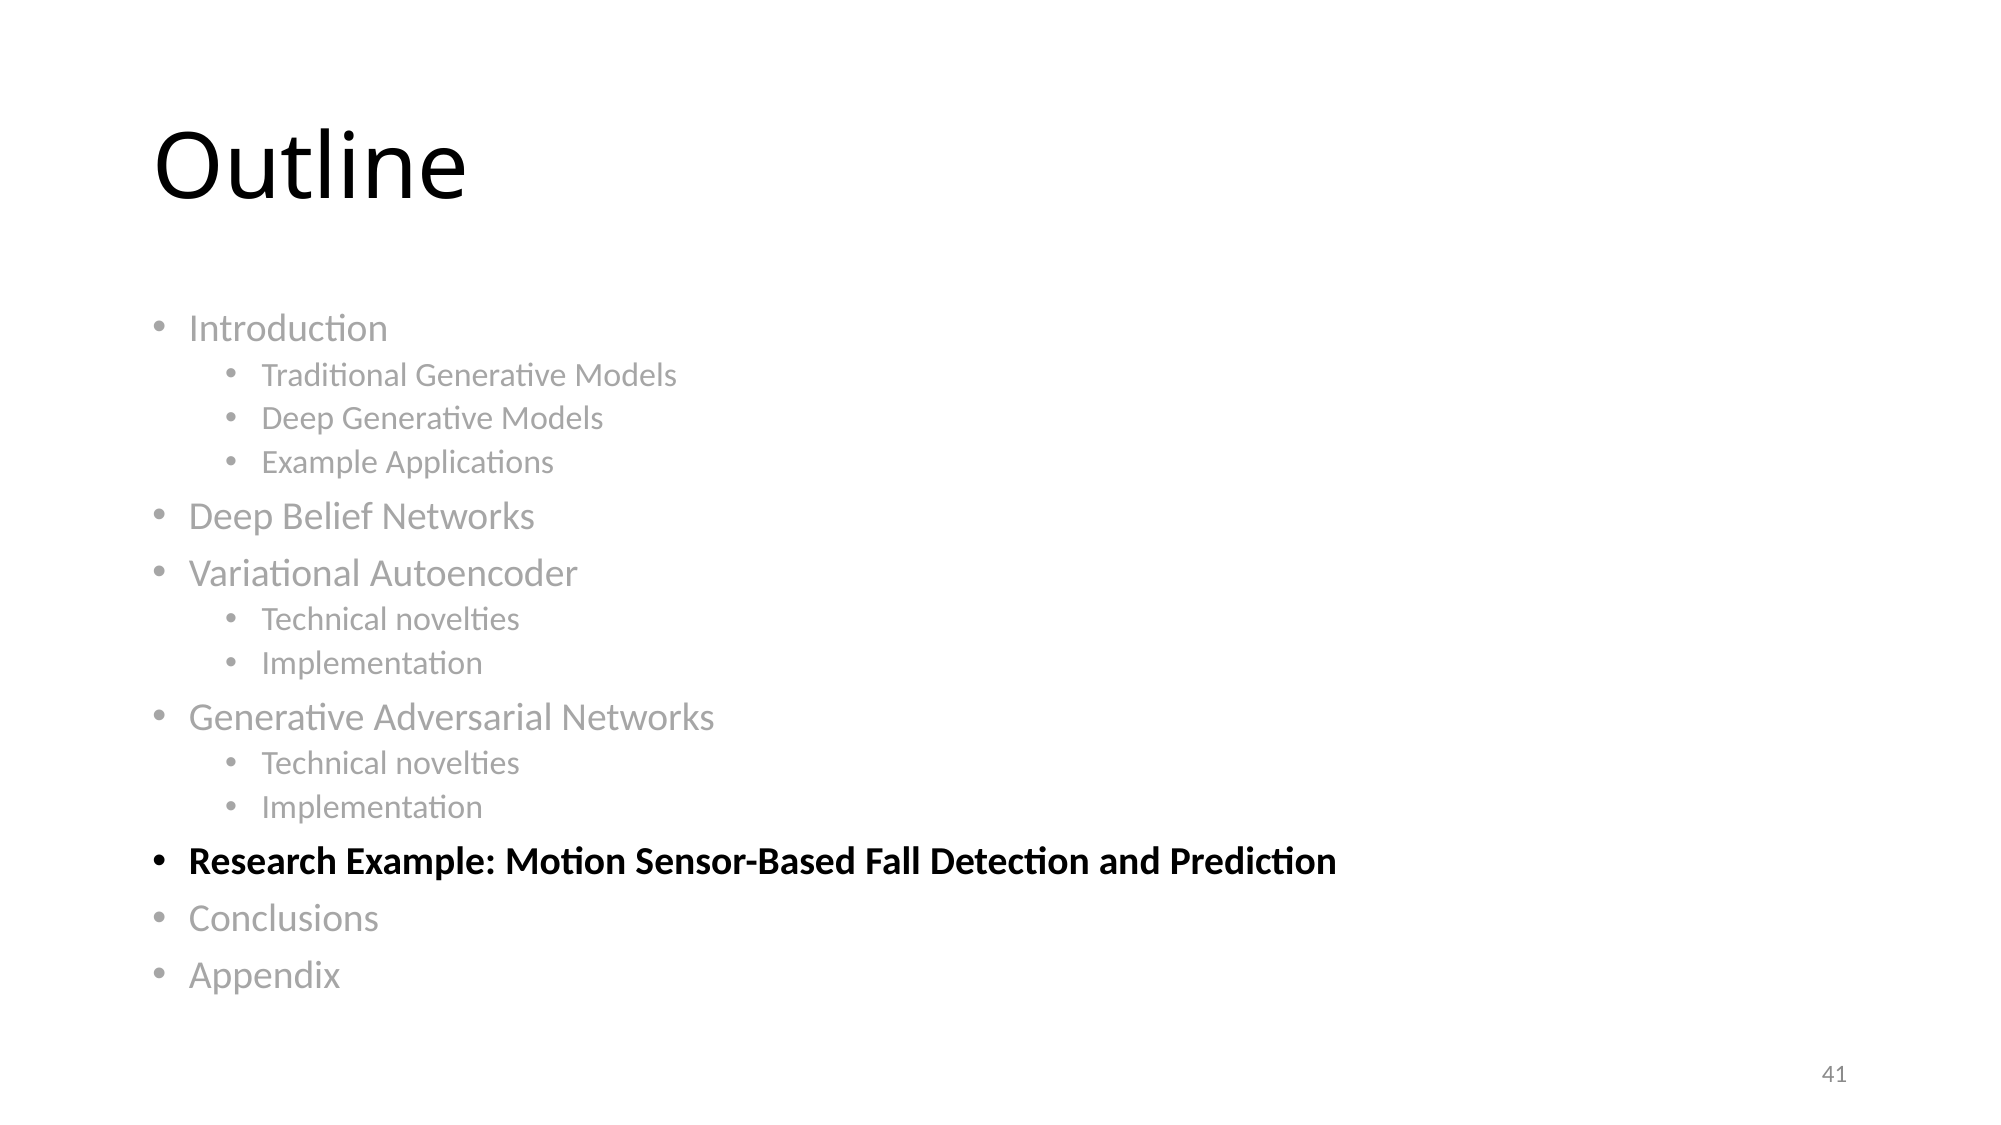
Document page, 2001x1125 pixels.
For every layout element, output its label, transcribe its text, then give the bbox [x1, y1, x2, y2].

title Outline [137, 59, 1863, 278]
slide_number 41 [1412, 1042, 1863, 1103]
list Introduction Traditional Generative Models Deep Generative Models Example Applications Deep Belief Networks Variational Autoencoder Technical novelties Implementation Generative Adversarial Networks Technical novelties Implementation Research Example: Motion Sensor-Based Fall Detection and Prediction Conclusions Appendix [137, 299, 1863, 1014]
